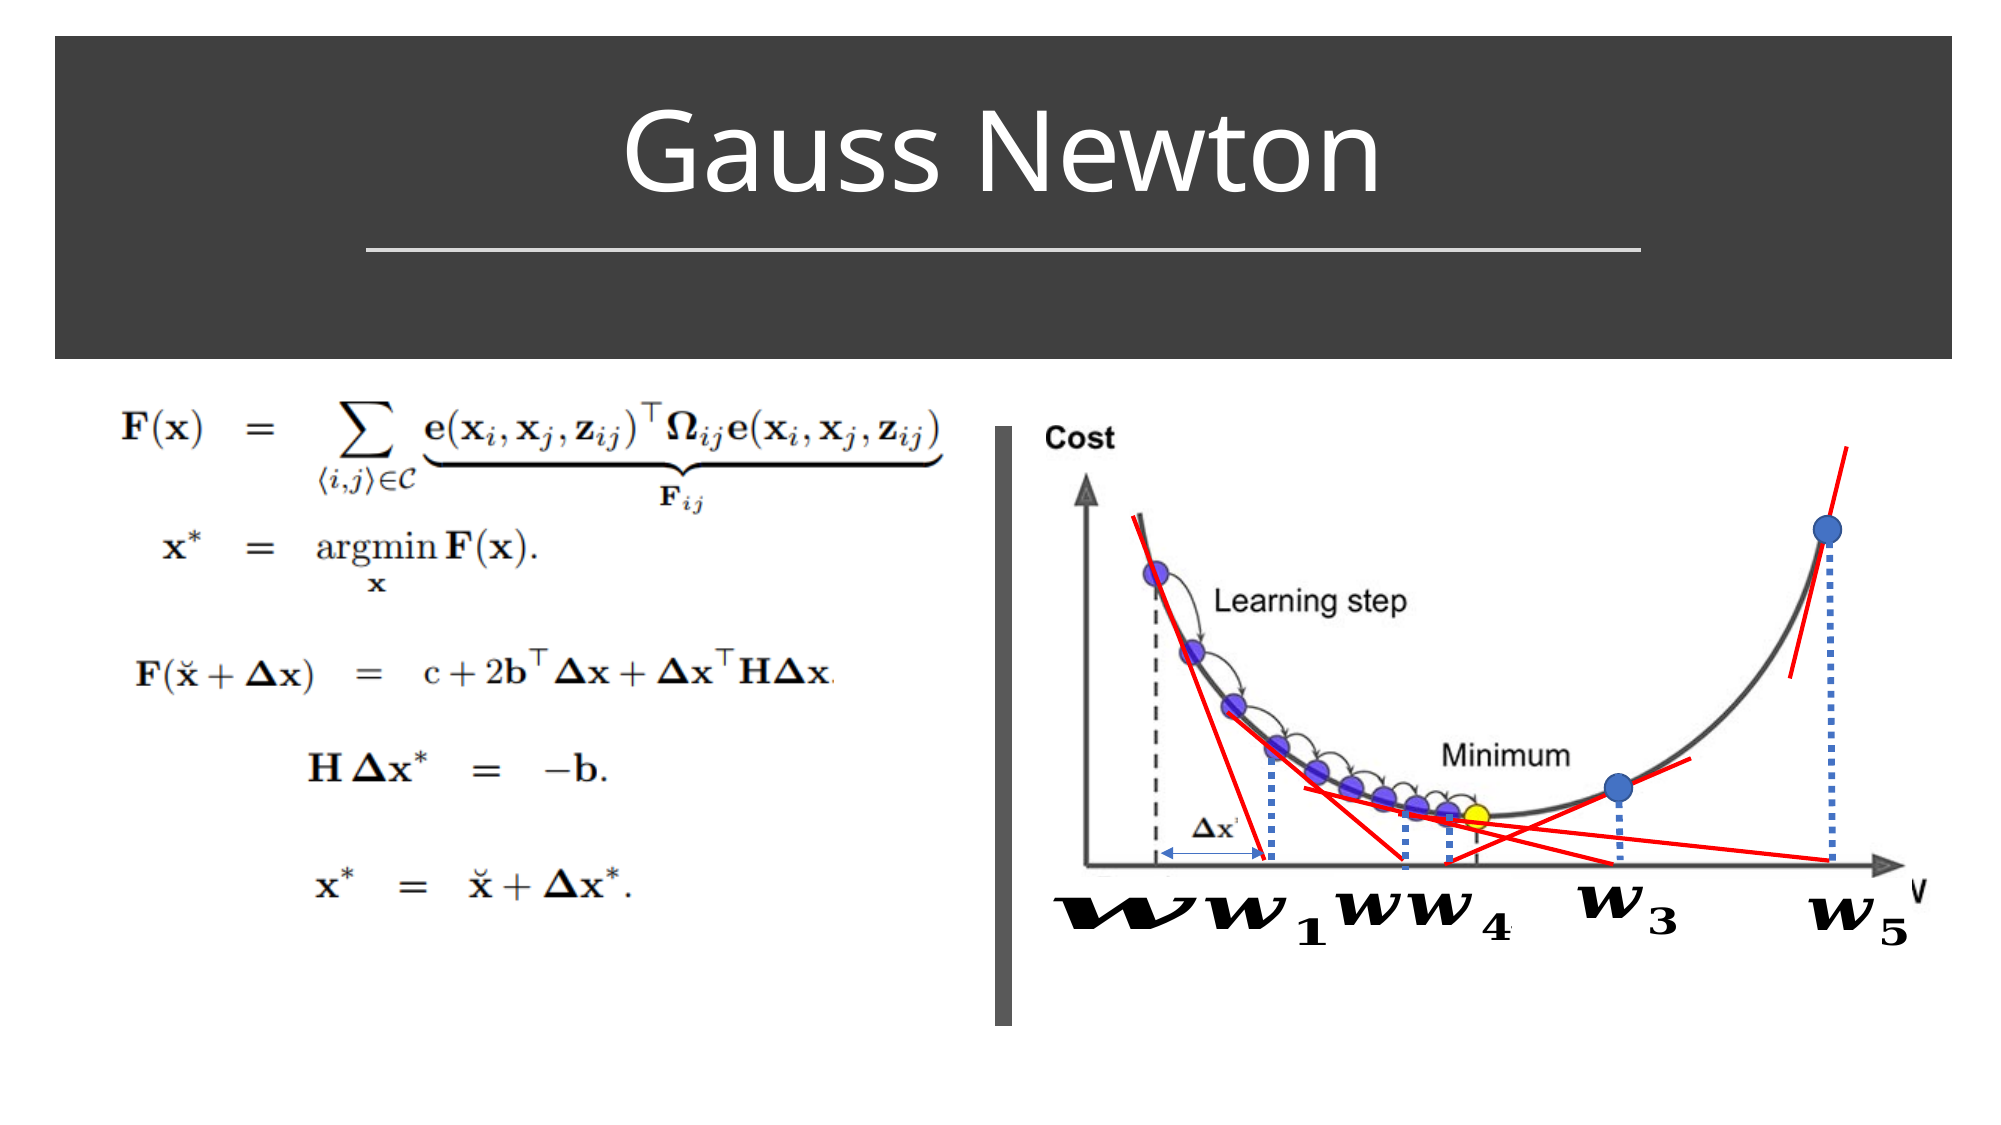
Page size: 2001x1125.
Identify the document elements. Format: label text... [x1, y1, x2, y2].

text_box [1829, 527, 1833, 865]
picture [95, 636, 834, 723]
picture [74, 372, 961, 609]
picture [270, 839, 638, 926]
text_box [1303, 787, 1444, 865]
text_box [1132, 515, 1265, 861]
title Gauss Newton [89, 71, 1917, 224]
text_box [1691, 814, 1829, 861]
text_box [1789, 446, 1847, 679]
text_box [64, 45, 1942, 350]
picture [1046, 425, 1942, 984]
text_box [1265, 712, 1404, 861]
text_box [1444, 758, 1691, 865]
picture [273, 729, 608, 815]
